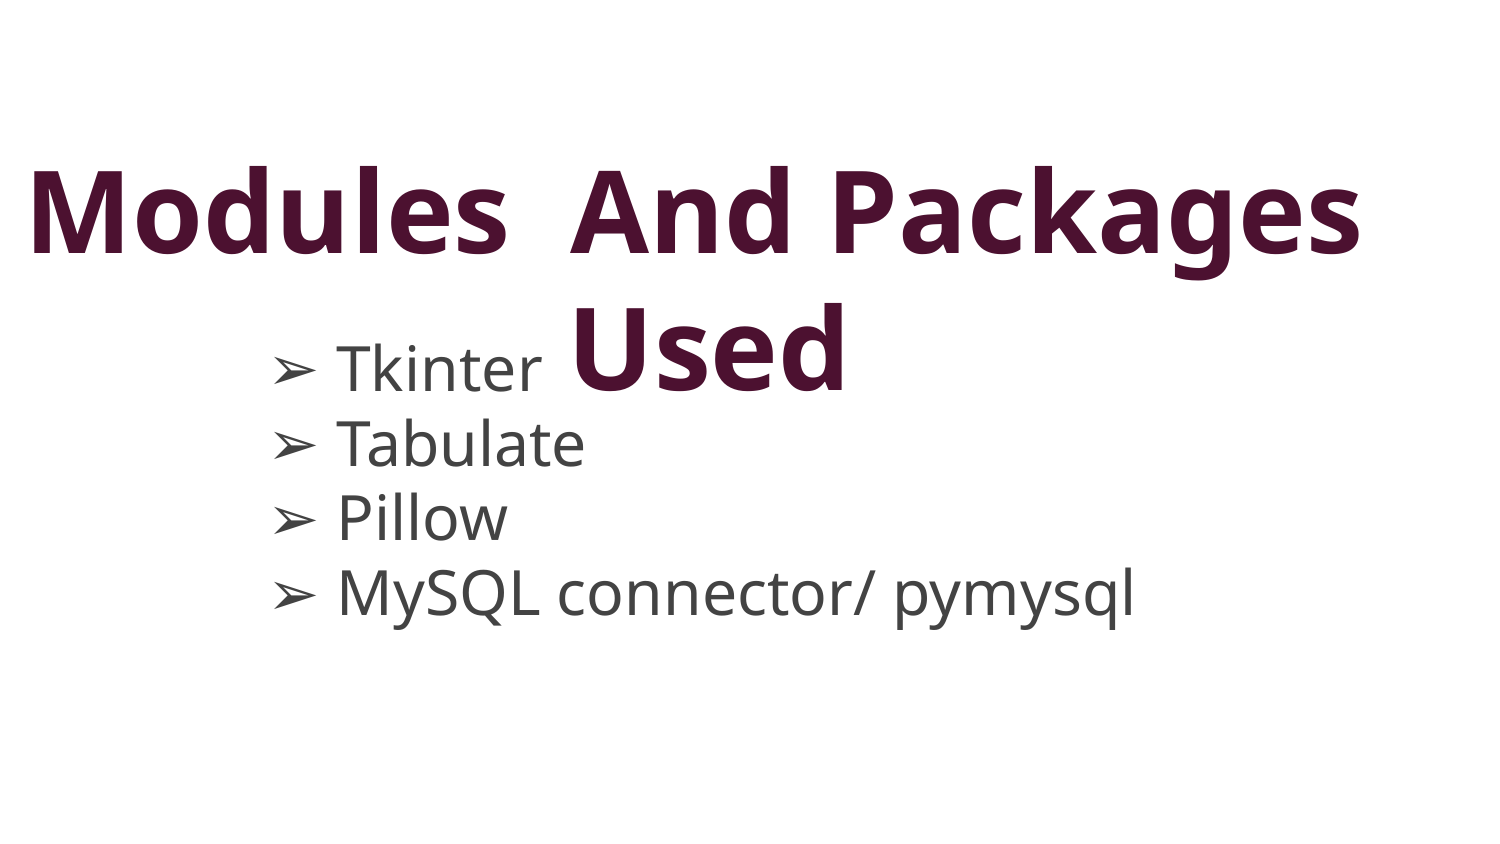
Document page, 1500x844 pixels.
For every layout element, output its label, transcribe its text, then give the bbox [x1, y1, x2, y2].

text_box Modules And Packages Used [0, 123, 1460, 239]
text_box Tkinter Tabulate Pillow MySQL connector/ pymysql [246, 238, 1397, 650]
